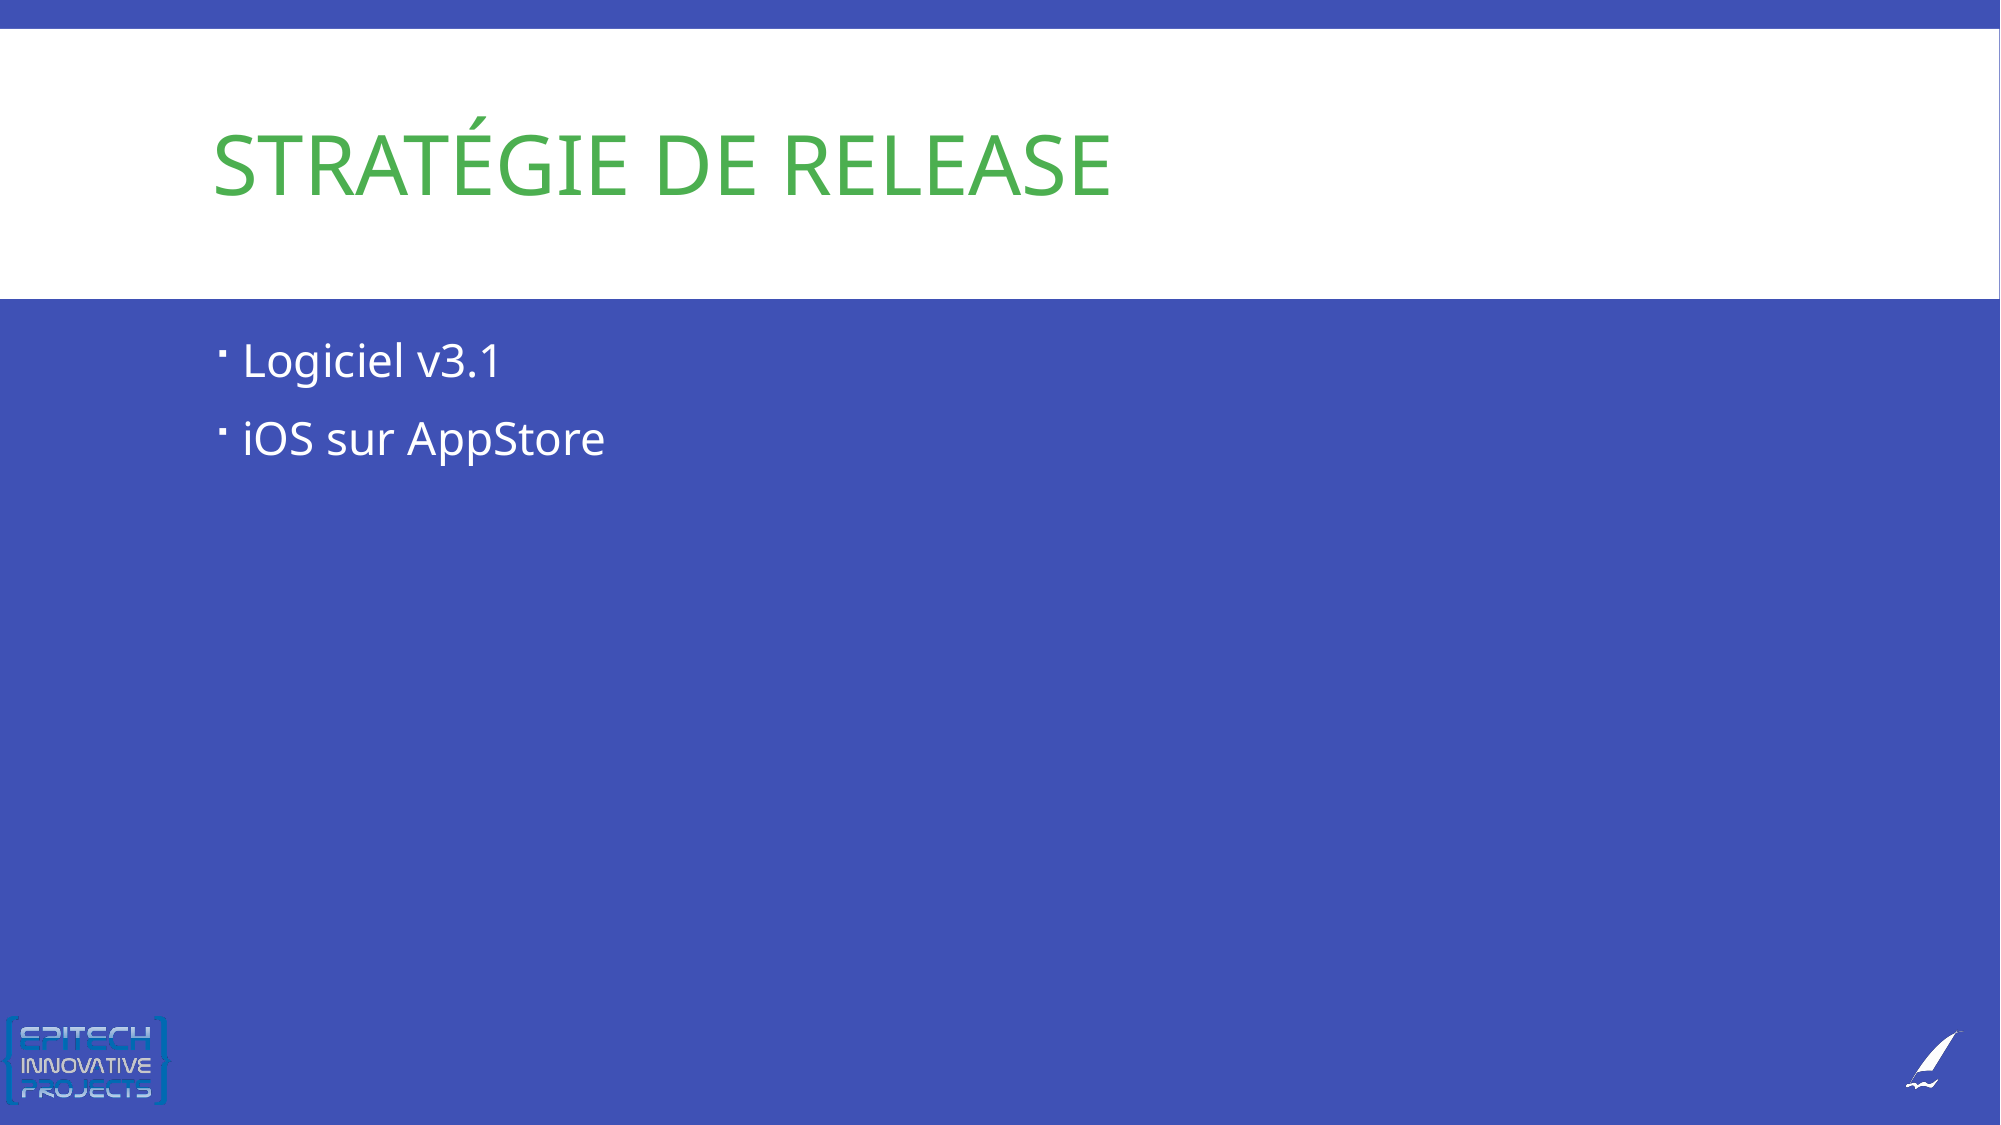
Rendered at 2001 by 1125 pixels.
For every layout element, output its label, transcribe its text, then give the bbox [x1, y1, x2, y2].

picture [1869, 994, 2000, 1125]
list Logiciel v3.1 iOS sur AppStore [197, 329, 1803, 1020]
title Stratégie de Release [197, 46, 1803, 295]
picture [0, 1016, 172, 1105]
